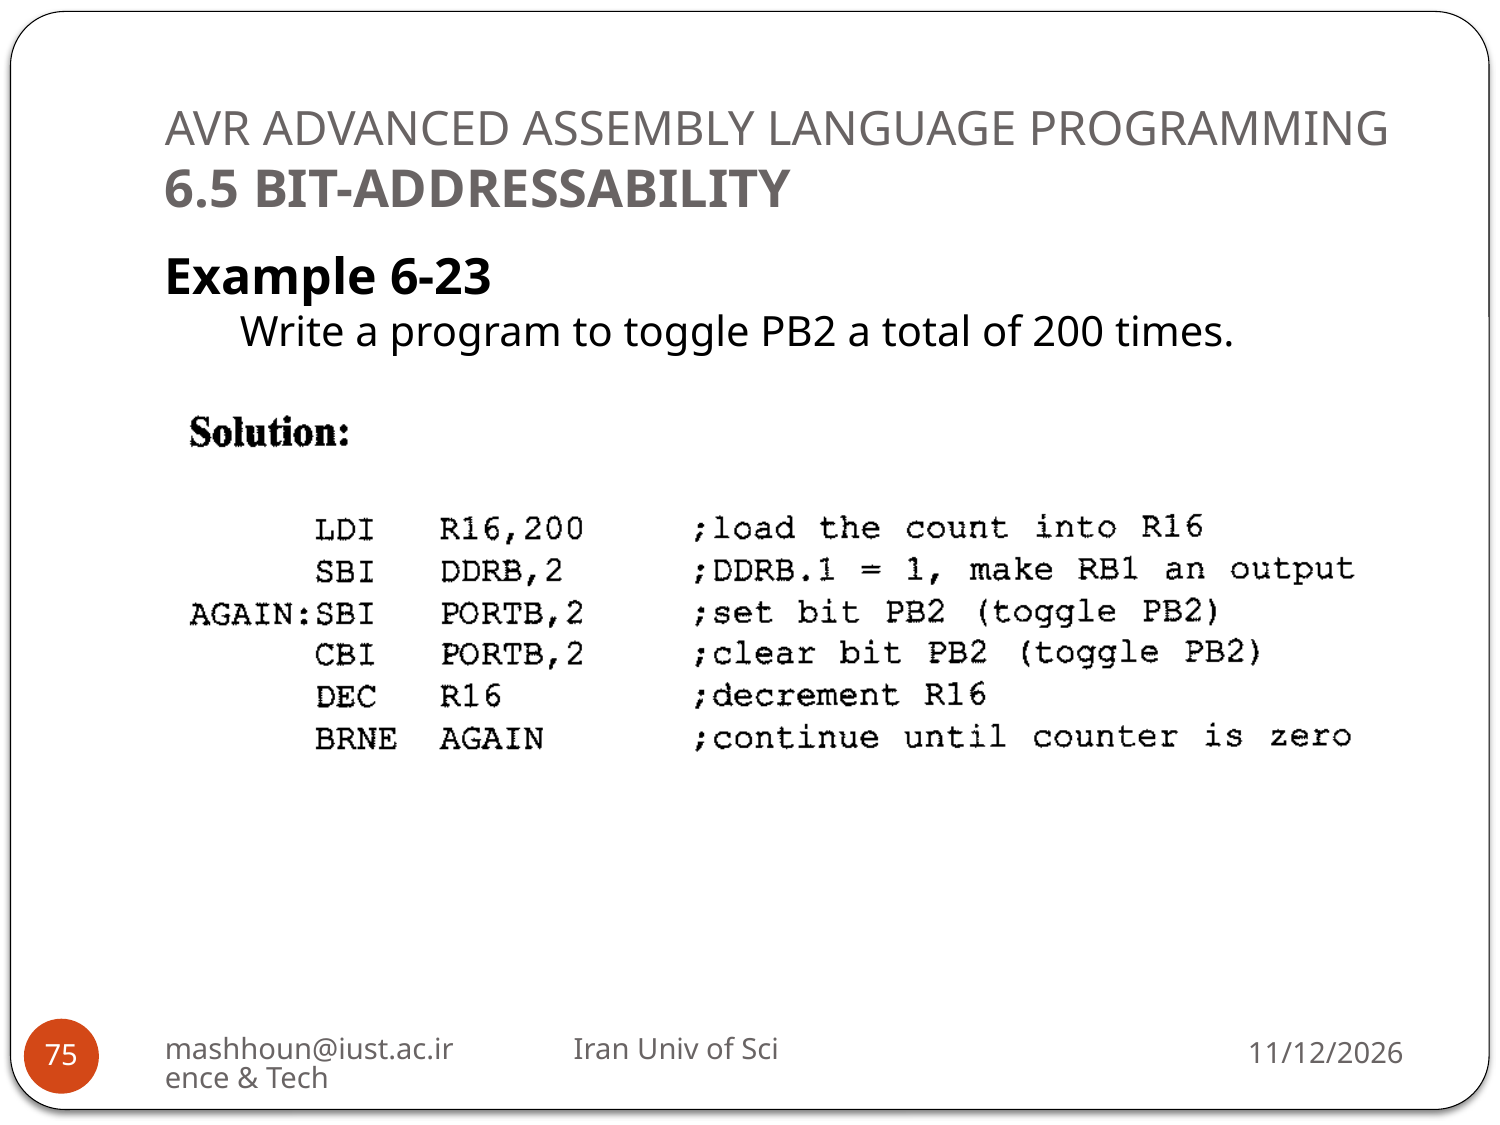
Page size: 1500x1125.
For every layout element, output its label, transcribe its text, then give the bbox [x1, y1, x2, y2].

title AVR ADVANCED ASSEMBLY LANGUAGE PROGRAMMING 6.5 BIT-ADDRESSABILITY [150, 45, 1425, 233]
list Example 6-23 Write a program to toggle PB2 a total of 200 times. [150, 237, 1360, 399]
picture [175, 413, 1357, 786]
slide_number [1012, 1015, 1419, 1094]
slide_number 75 [23, 1018, 99, 1094]
footer mashhoun@iust.ac.ir Iran Univ of Science & Tech [150, 1012, 800, 1088]
